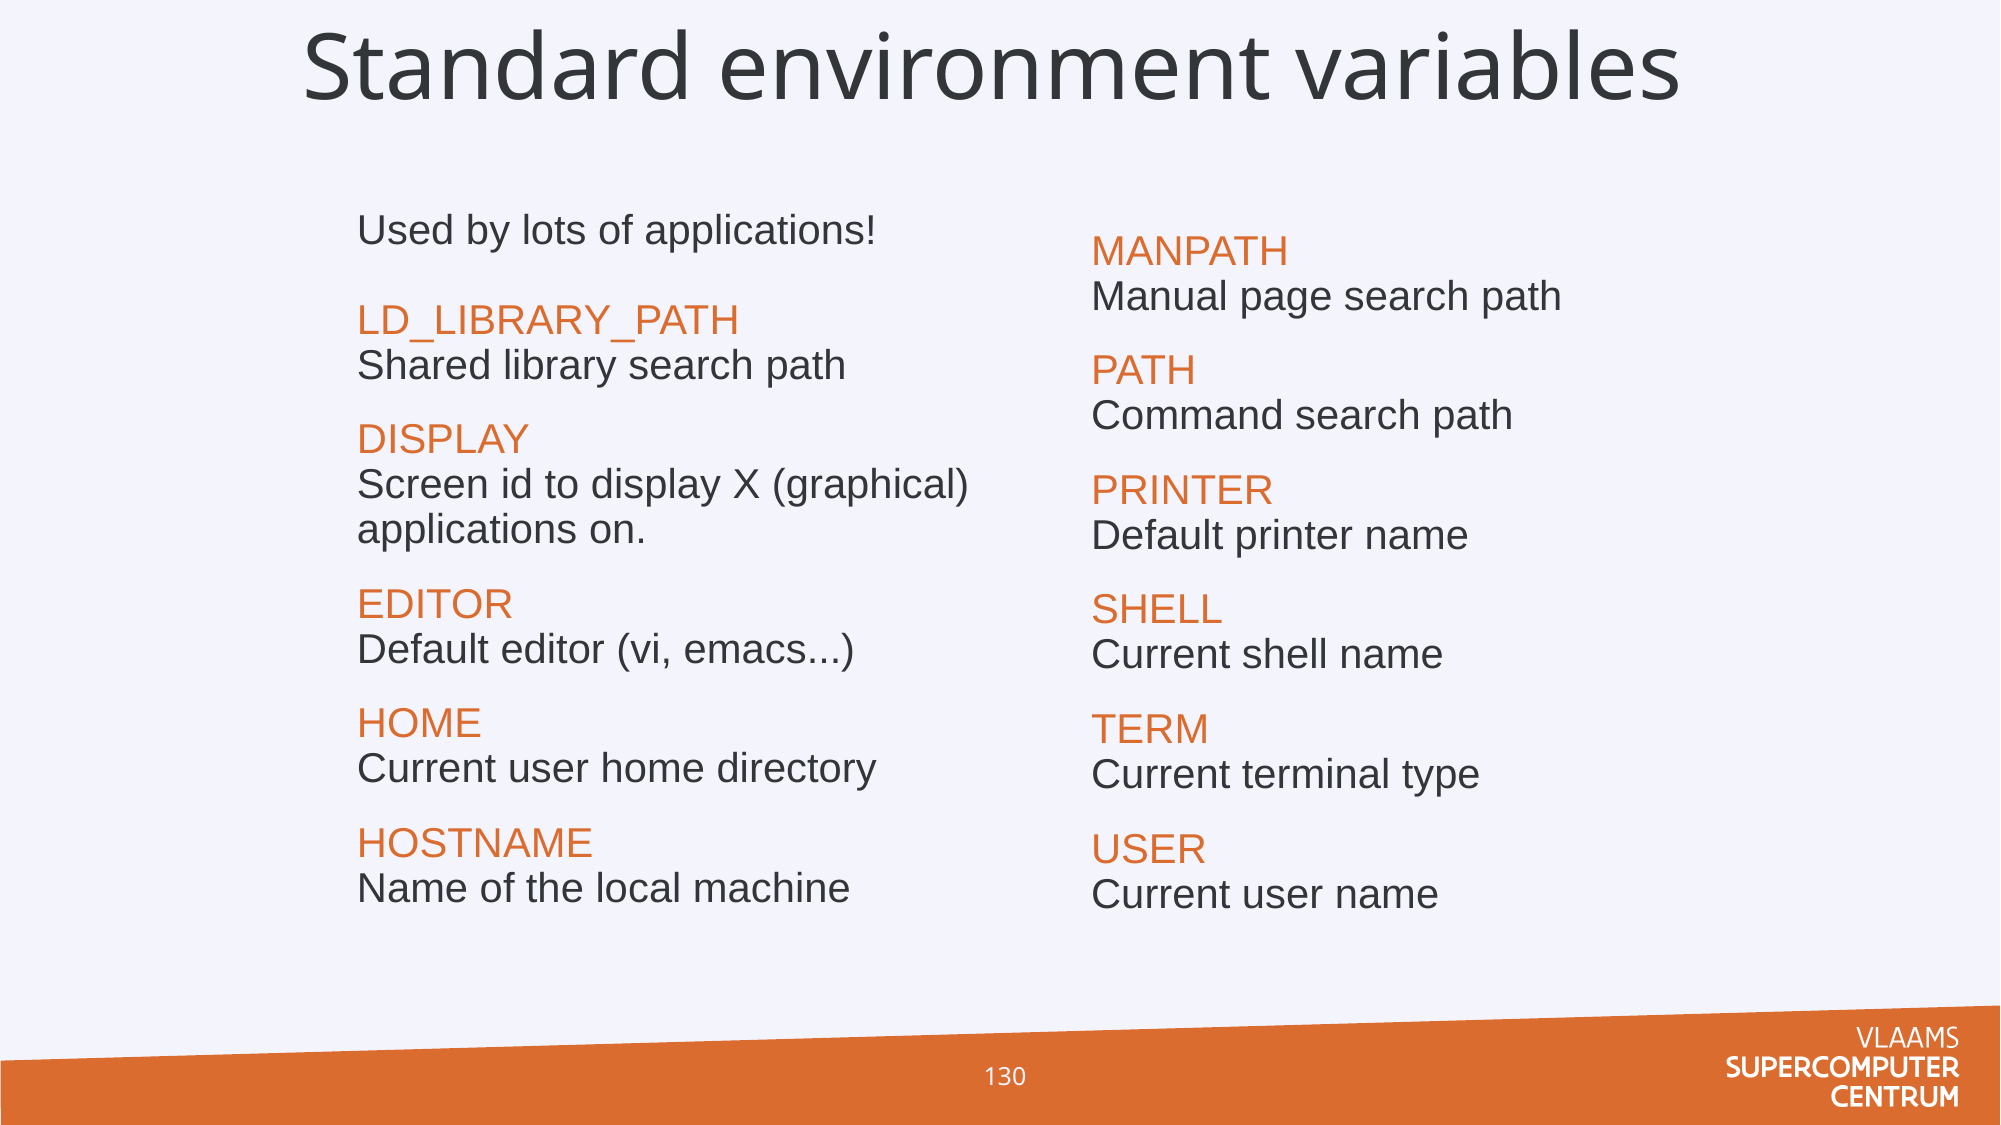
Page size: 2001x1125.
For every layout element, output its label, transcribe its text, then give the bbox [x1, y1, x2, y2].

list Used by lots of applications! LD_LIBRARY_PATH Shared library search path DISPLAY Screen id to display X (graphical) applications on. EDITOR Default editor (vi, emacs...) HOME Current user home directory HOSTNAME Name of the local machine [341, 200, 1031, 920]
picture [1725, 1021, 1960, 1117]
title Standard environment variables [248, 0, 1738, 164]
list MANPATH Manual page search path PATH Command search path PRINTER Default printer name SHELL Current shell name TERM Current terminal type USER Current user name [1075, 221, 1765, 925]
slide_number 130 [958, 1047, 1042, 1108]
